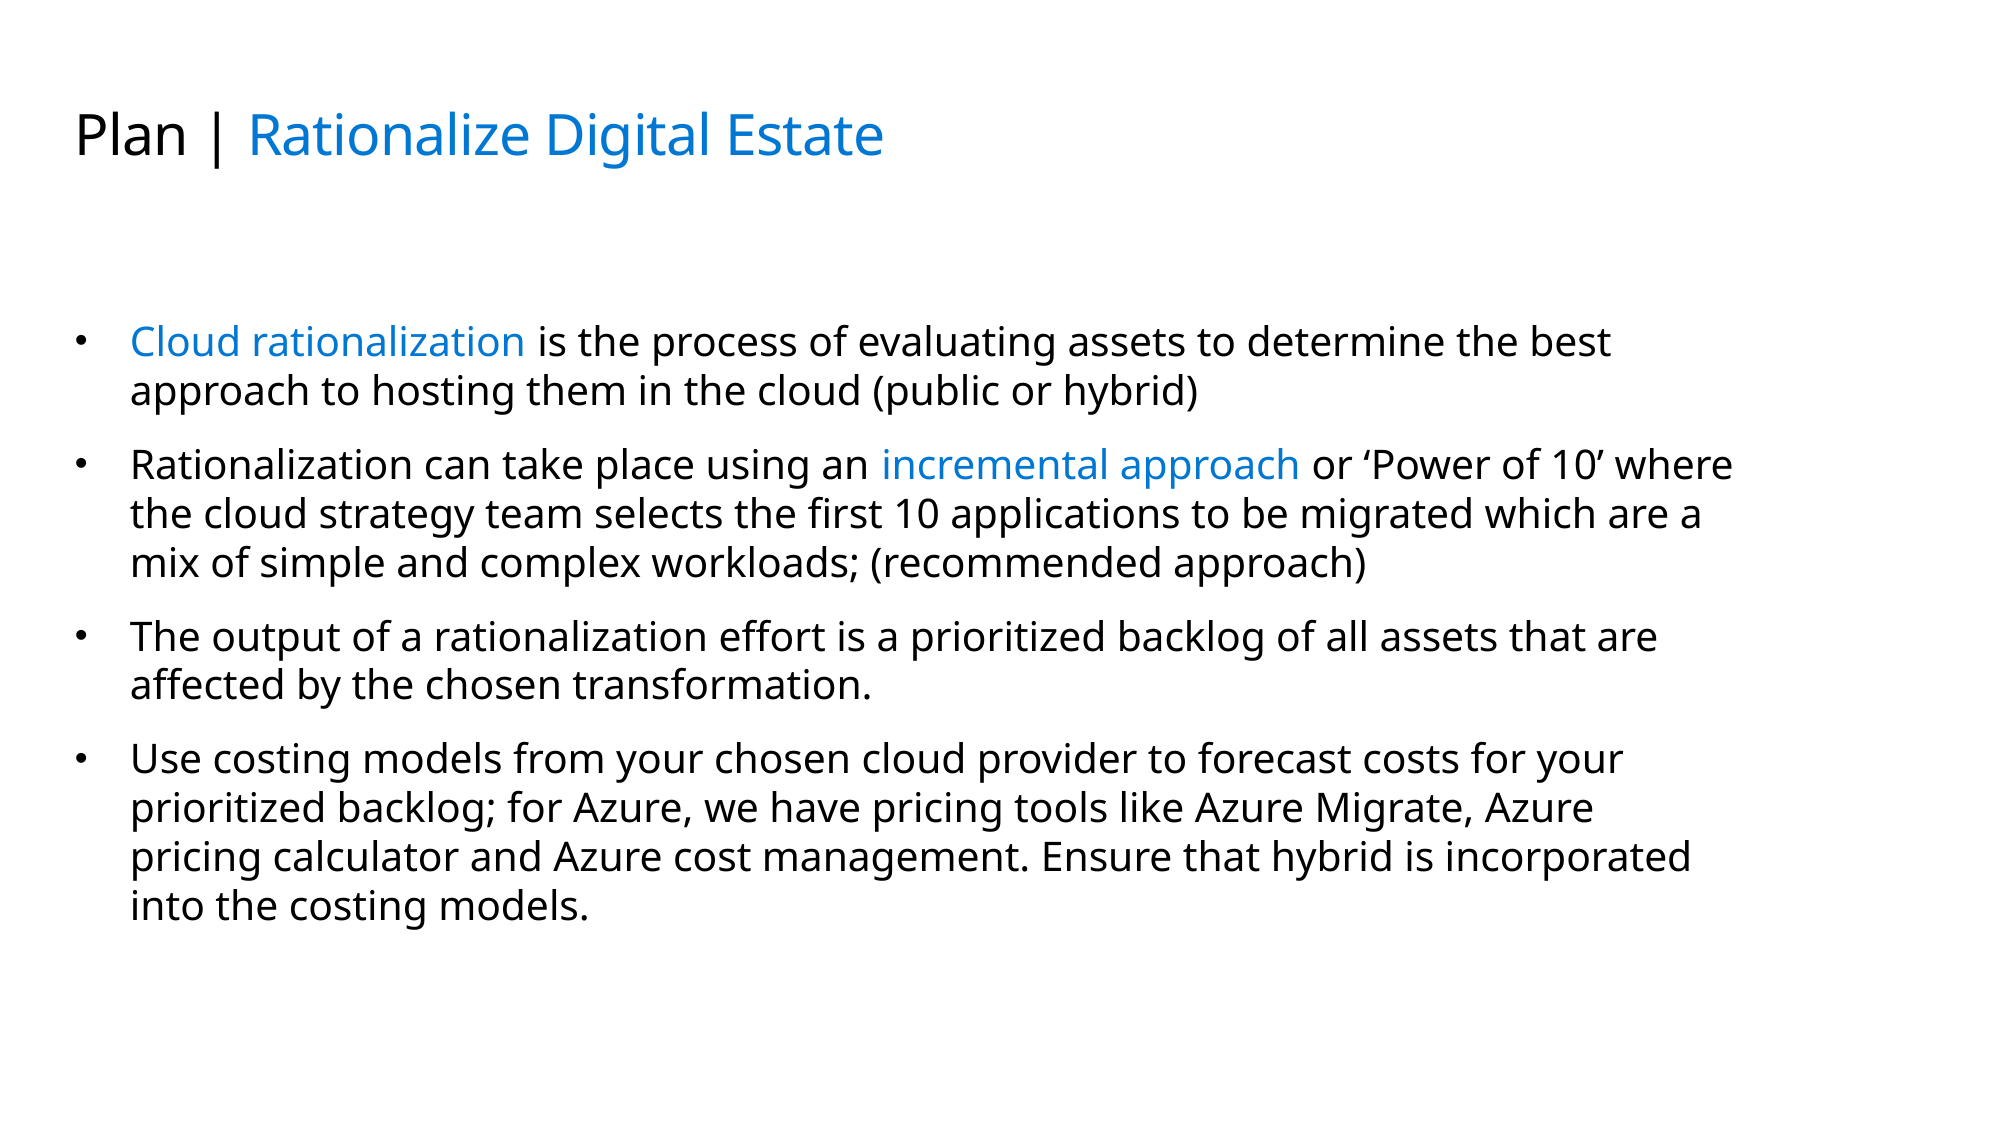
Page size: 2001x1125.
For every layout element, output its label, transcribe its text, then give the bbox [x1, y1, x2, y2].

list Cloud rationalization is the process of evaluating assets to determine the best approach to hosting them in the cloud (public or hybrid) Rationalization can take place using an incremental approach or ‘Power of 10’ where the cloud strategy team selects the first 10 applications to be migrated which are a mix of simple and complex workloads; (recommended approach) The output of a rationalization effort is a prioritized backlog of all assets that are affected by the chosen transformation. Use costing models from your chosen cloud provider to forecast costs for your prioritized backlog; for Azure, we have pricing tools like Azure Migrate, Azure pricing calculator and Azure cost management. Ensure that hybrid is incorporated into the costing models. [74, 315, 1735, 936]
title Plan | Rationalize Digital Estate [74, 101, 1930, 168]
